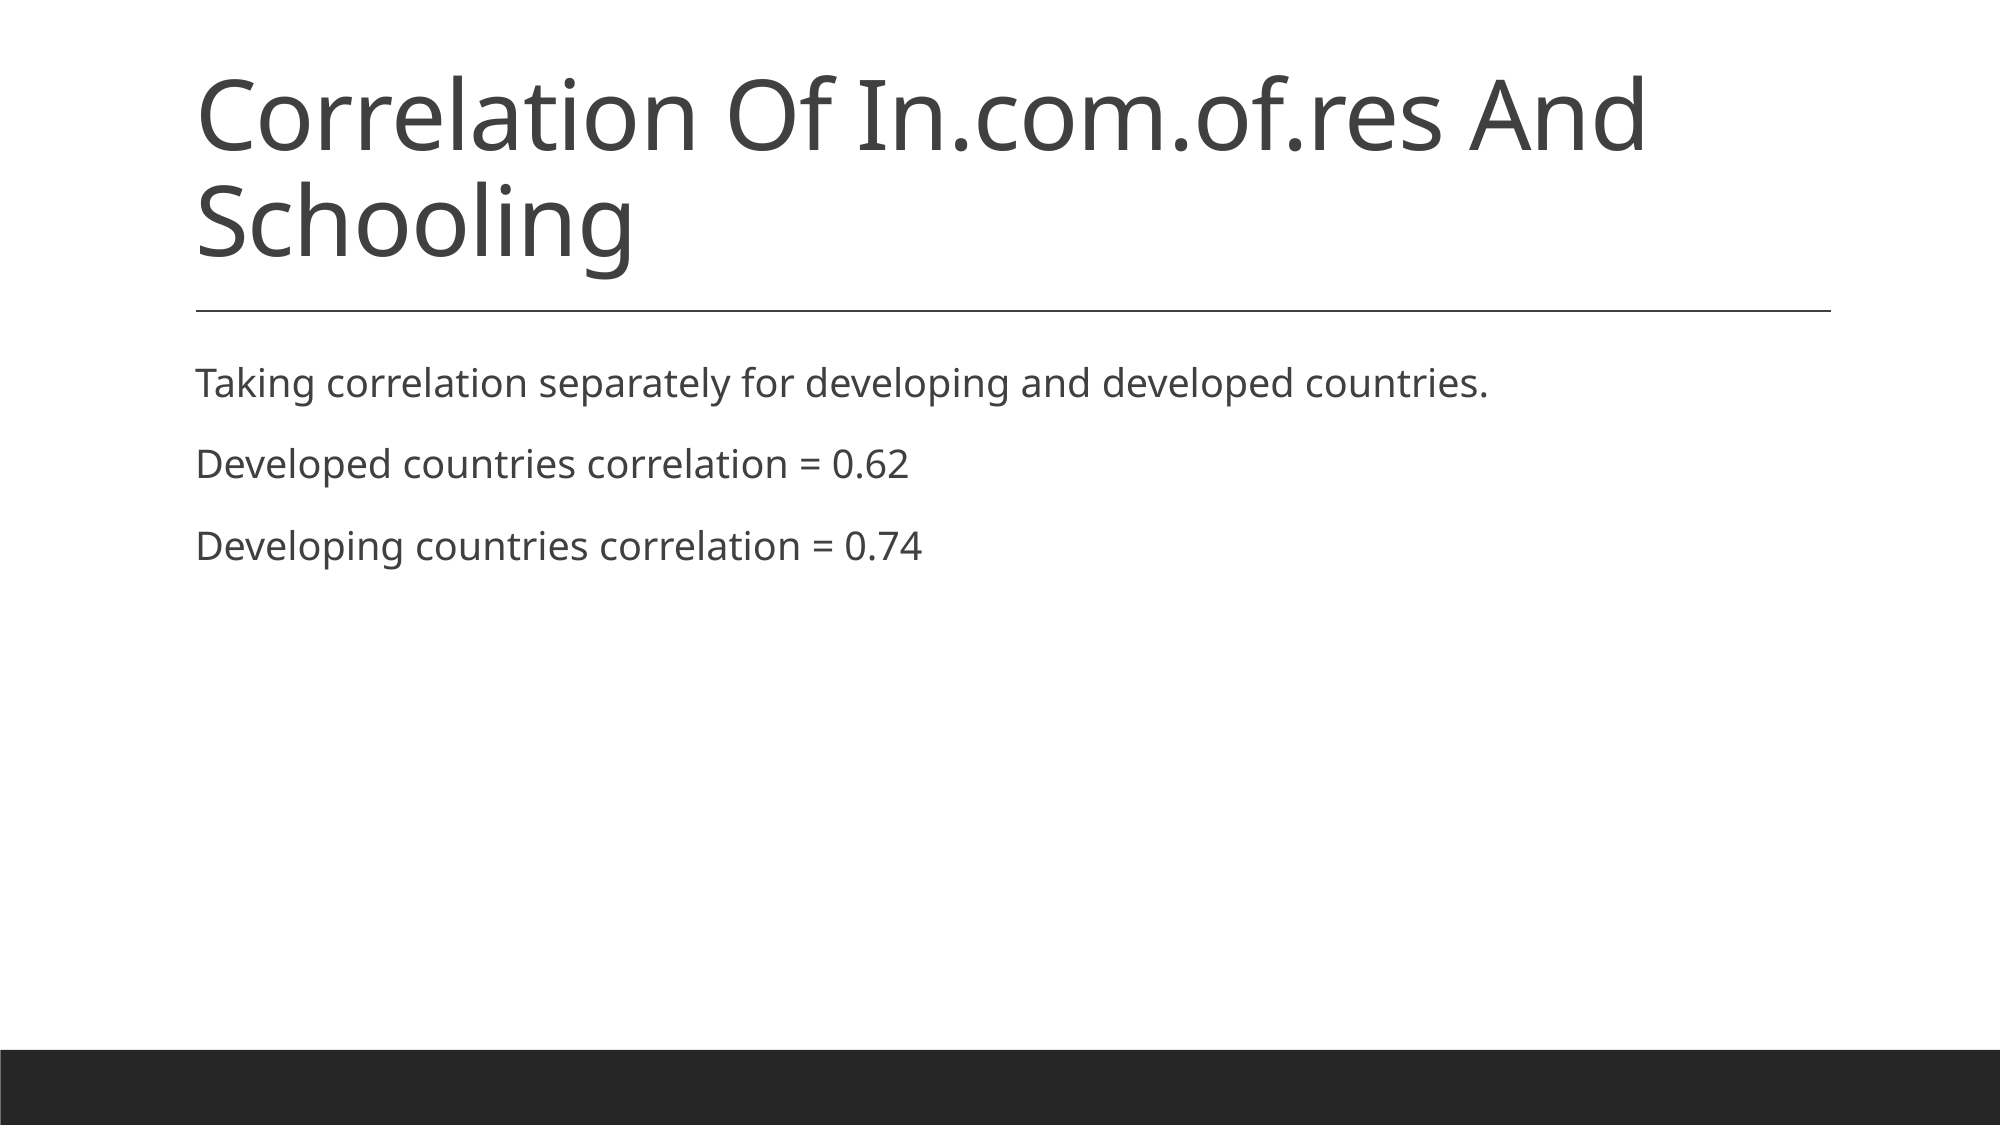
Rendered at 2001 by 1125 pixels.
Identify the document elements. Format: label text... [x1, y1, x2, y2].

title Correlation Of In.com.of.res And Schooling [180, 47, 1830, 285]
list Taking correlation separately for developing and developed countries. Developed countries correlation = 0.62 Developing countries correlation = 0.74 [180, 345, 1830, 963]
